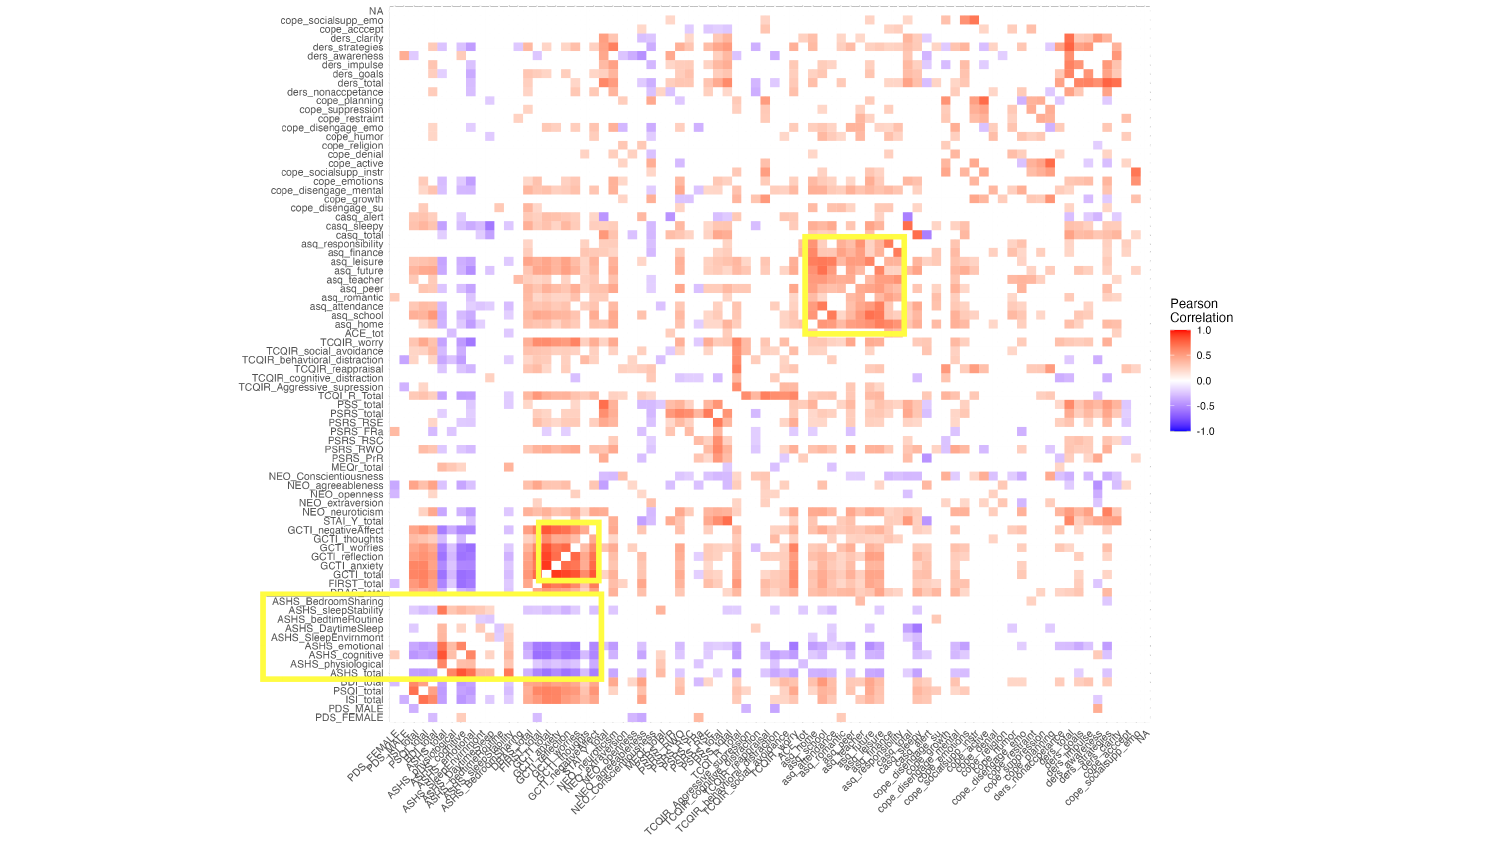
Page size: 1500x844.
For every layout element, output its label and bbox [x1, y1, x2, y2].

picture [232, 0, 1246, 844]
